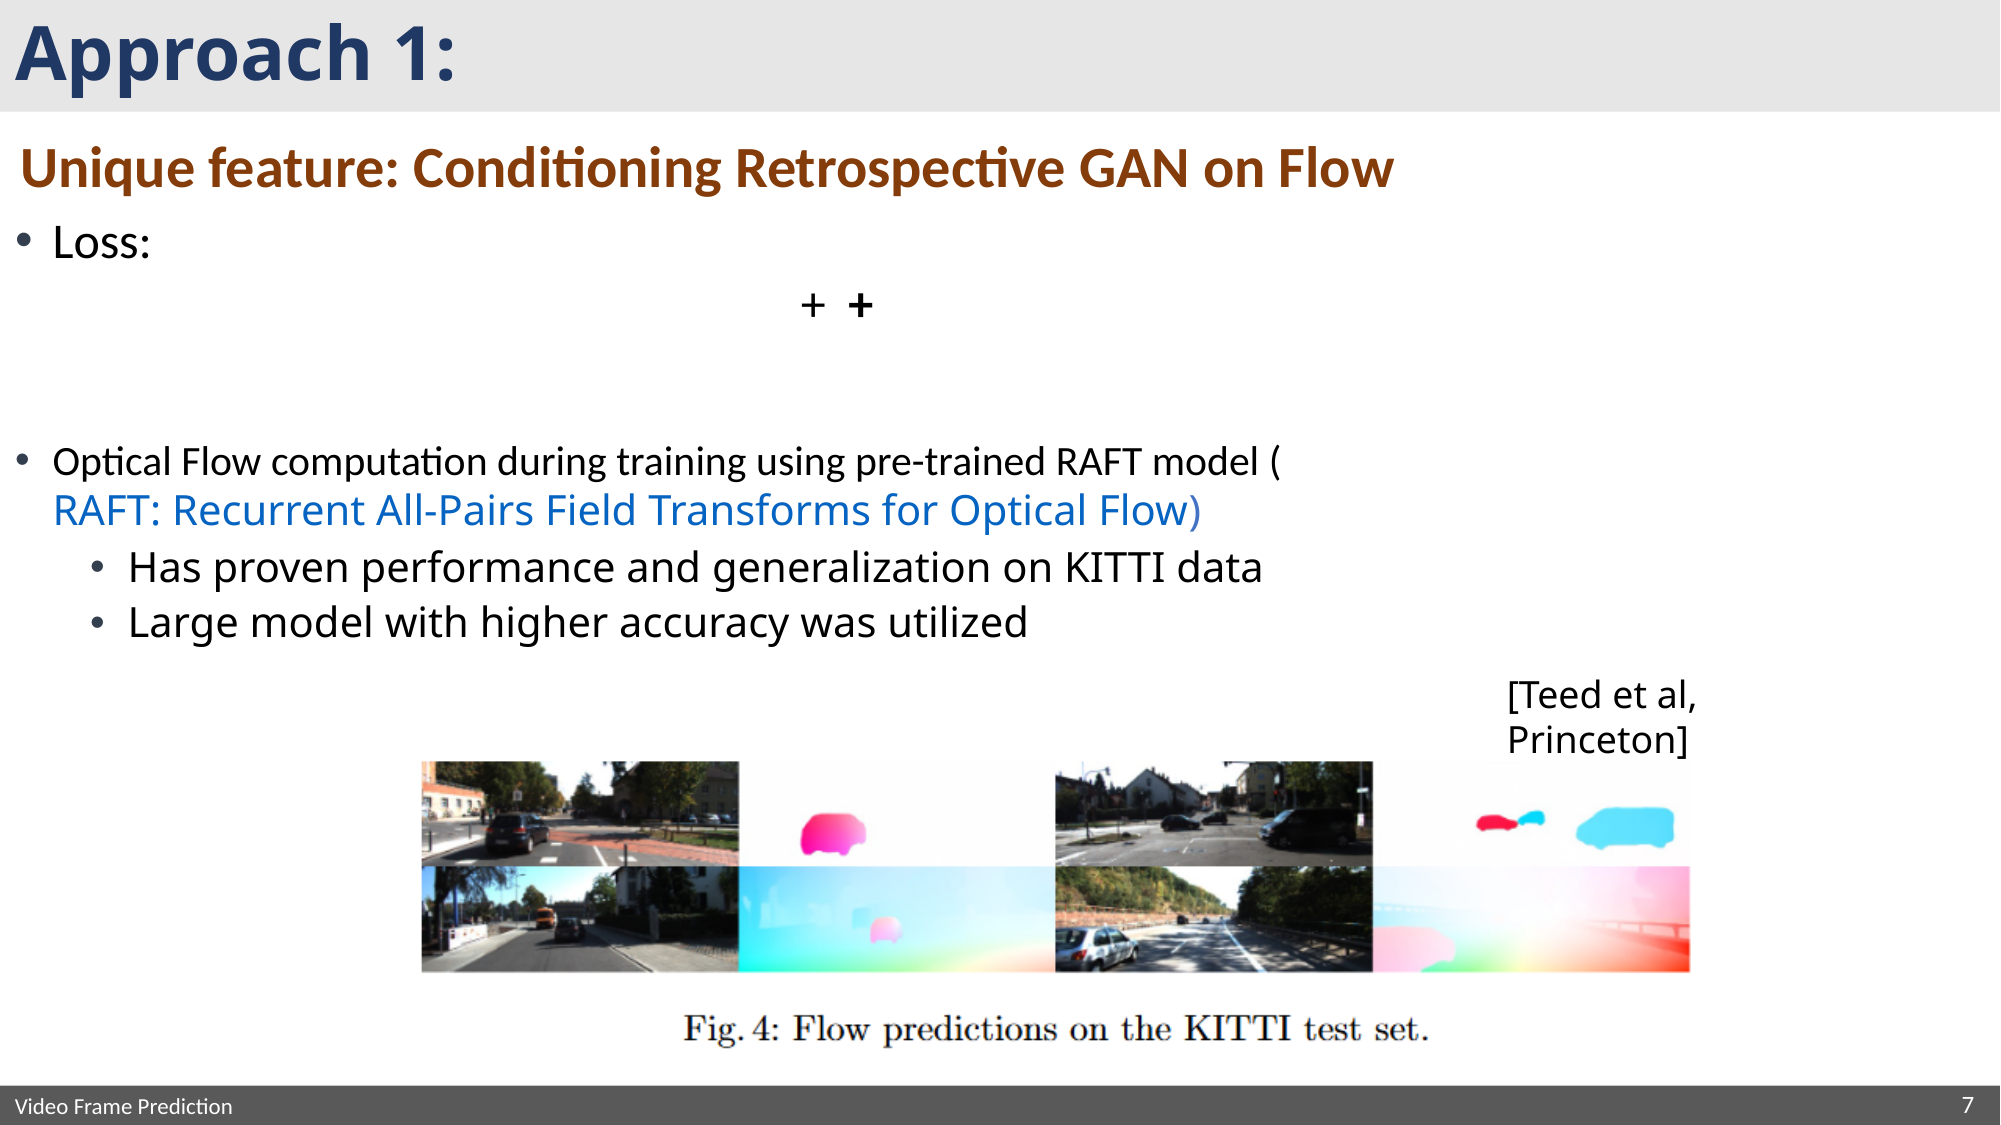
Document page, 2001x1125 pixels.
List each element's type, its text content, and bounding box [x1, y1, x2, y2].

text_box [Teed et al, Princeton] [1492, 663, 1879, 769]
list Unique feature: Conditioning Retrospective GAN on Flow [5, 111, 1963, 208]
picture [397, 724, 1730, 1064]
slide_number 7 [1539, 1084, 1990, 1124]
list Loss: Optical Flow computation during training using pre-trained RAFT model (RAFT: Recurrent All-Pairs Field Transforms for Optical Flow) Has proven performance and generalization on KITTI data Large model with higher accuracy was utilized [0, 207, 1958, 1085]
title Approach 1: [0, 0, 2000, 112]
